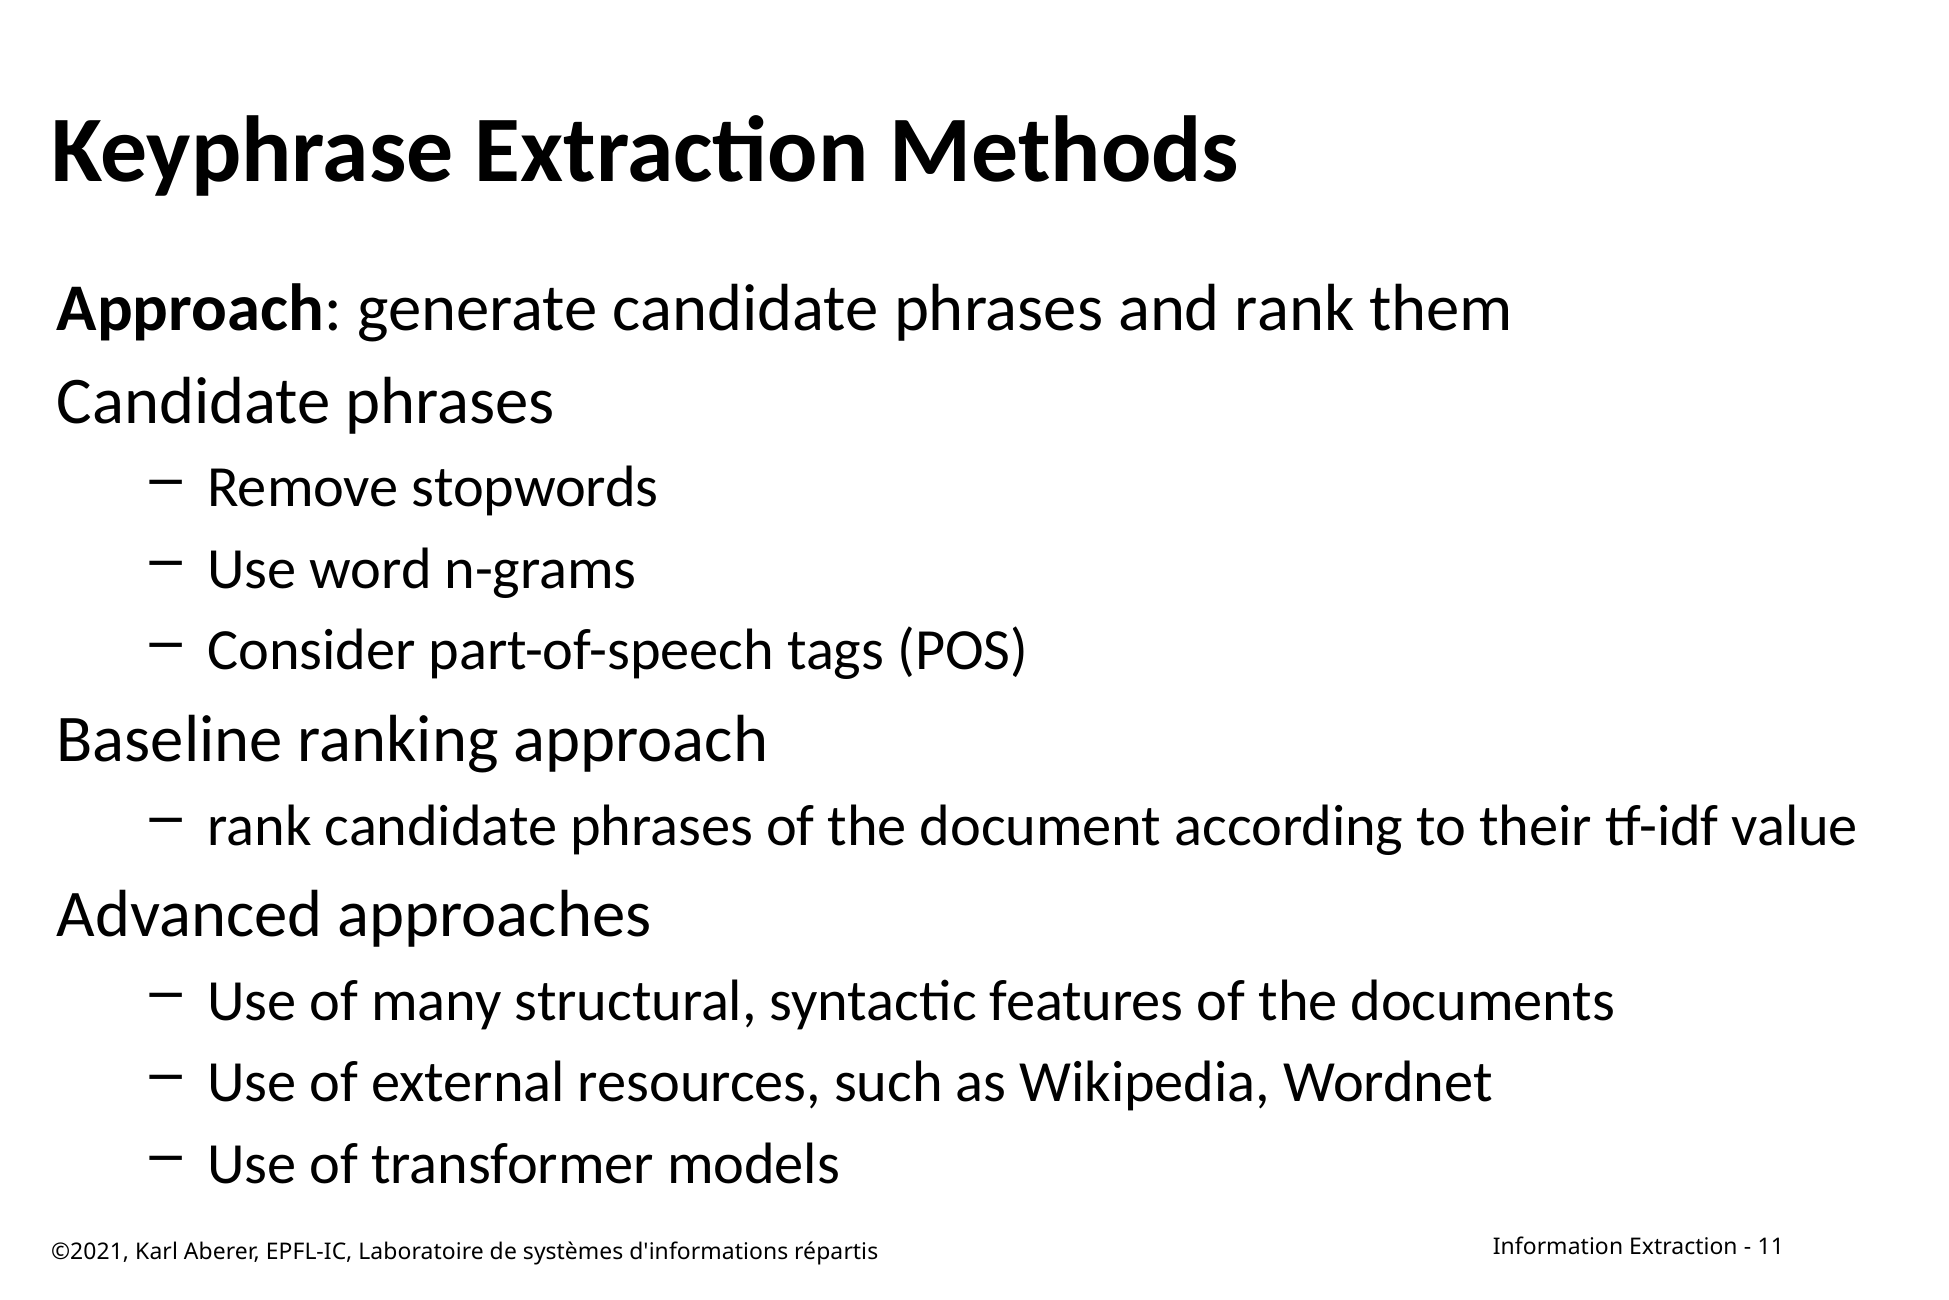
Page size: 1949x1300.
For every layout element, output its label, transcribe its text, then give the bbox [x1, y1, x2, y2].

list Approach: generate candidate phrases and rank them Candidate phrases Remove stopwords Use word n-grams Consider part-of-speech tags (POS) Baseline ranking approach rank candidate phrases of the document according to their tf-idf value Advanced approaches Use of many structural, syntactic features of the documents Use of external resources, such as Wikipedia, Wordnet Use of transformer models [37, 253, 1920, 1208]
footer ©2021, Karl Aberer, EPFL-IC, Laboratoire de systèmes d'informations répartis [32, 1227, 1284, 1271]
title Keyphrase Extraction Methods [32, 57, 1803, 232]
